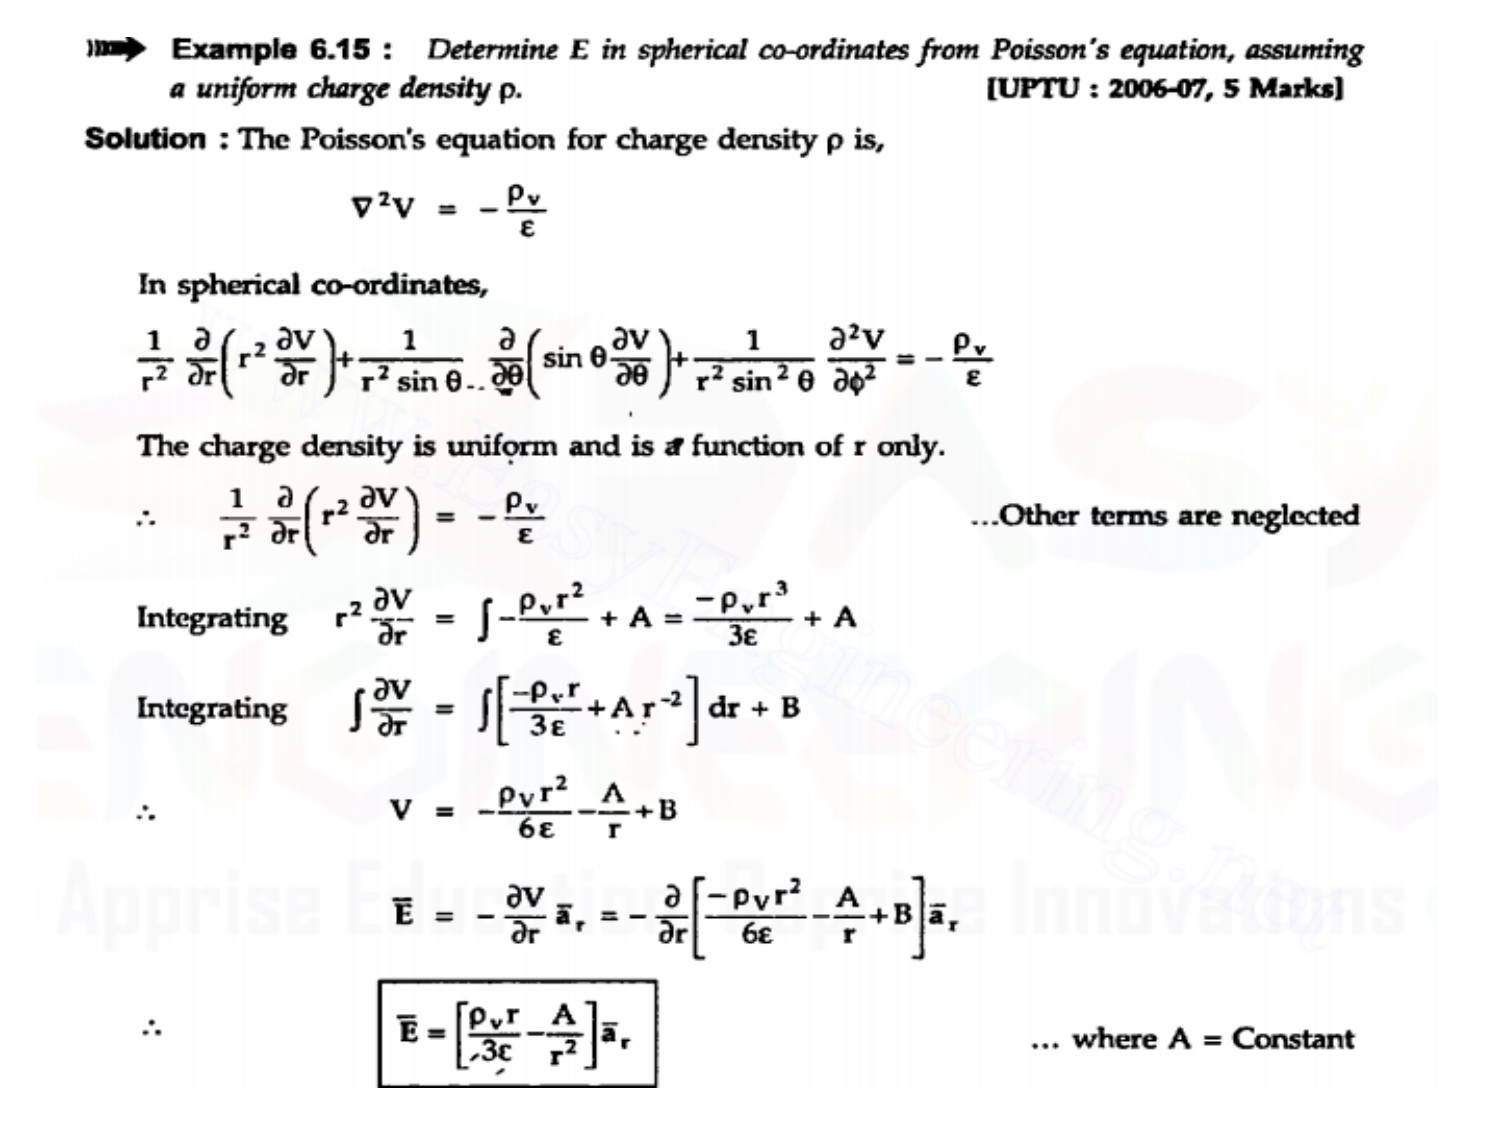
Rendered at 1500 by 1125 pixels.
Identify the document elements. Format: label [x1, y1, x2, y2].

list [37, 37, 1438, 1088]
